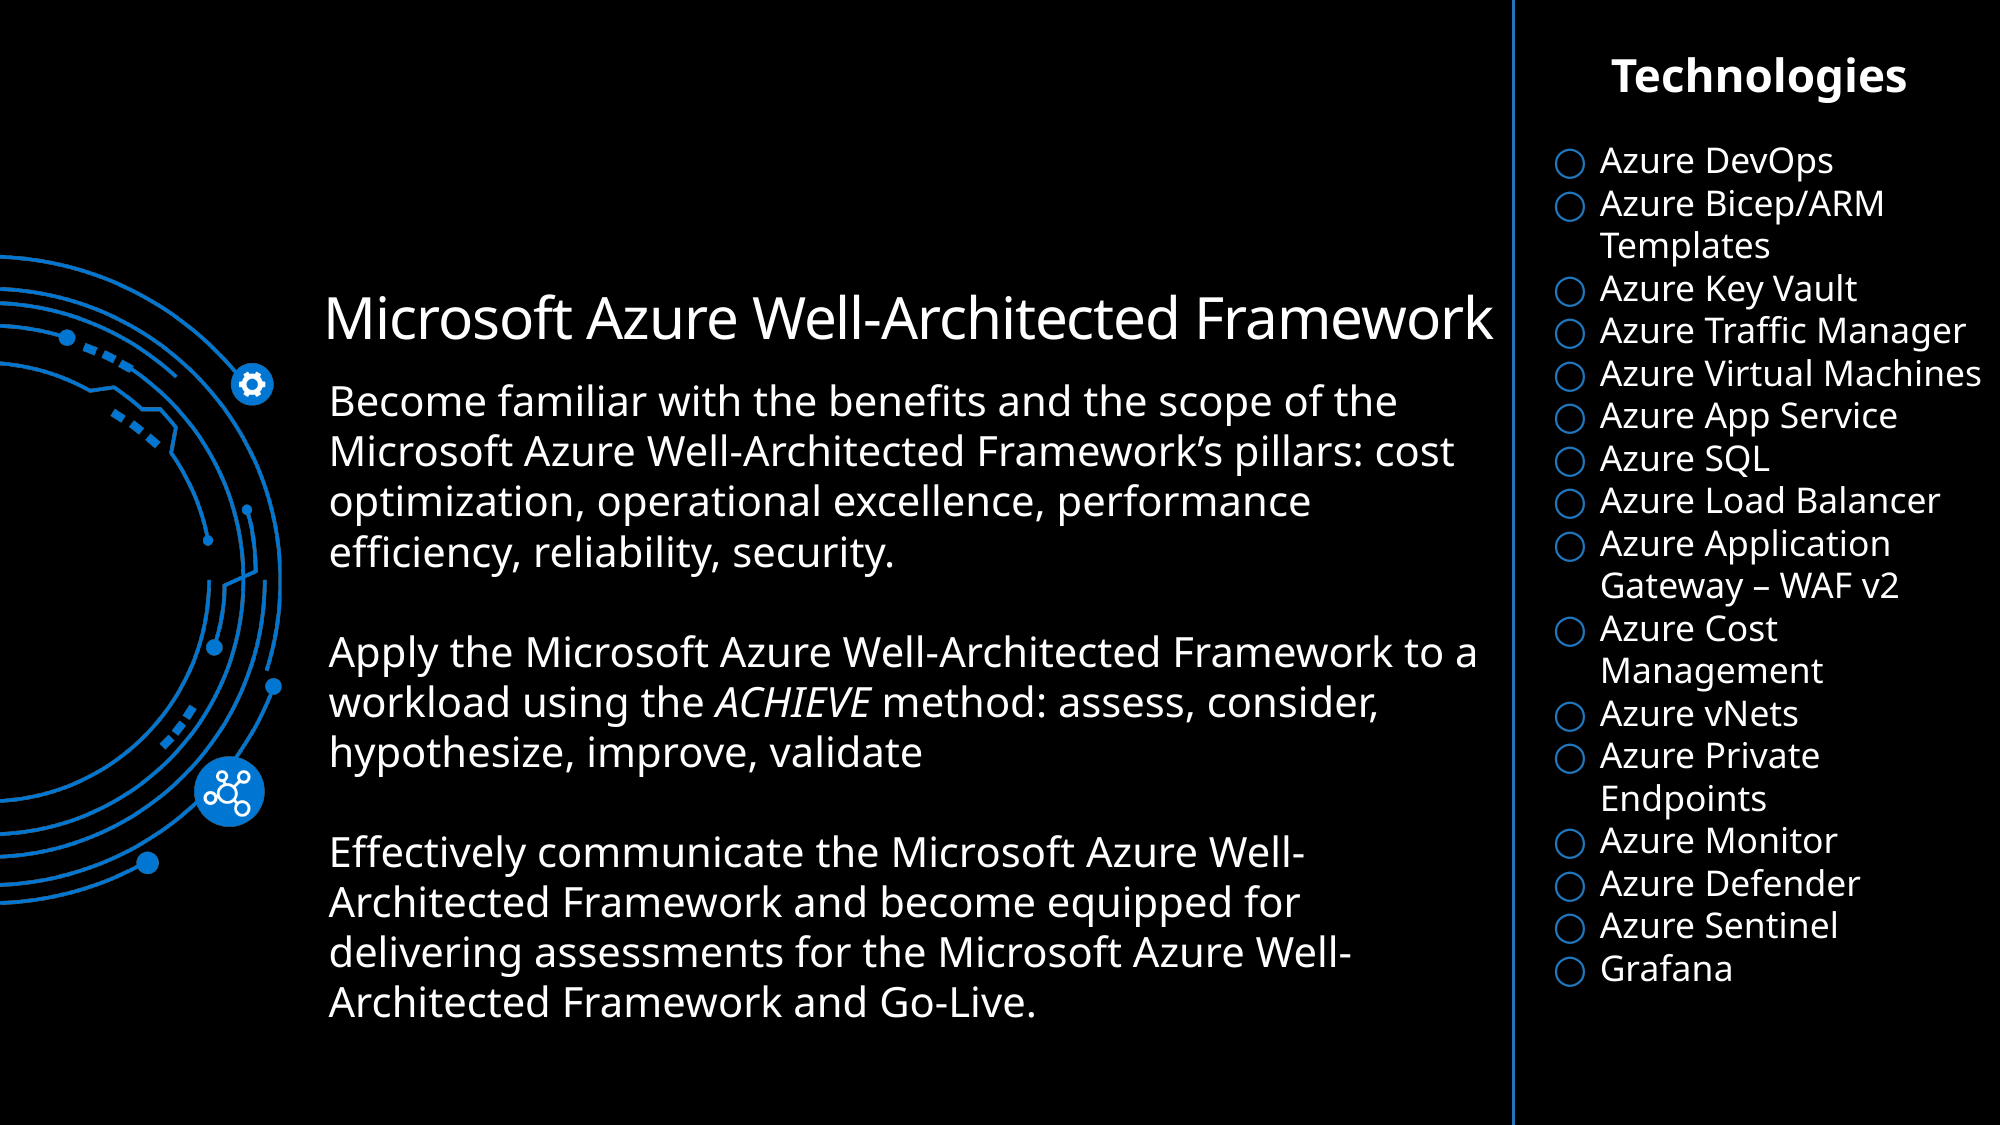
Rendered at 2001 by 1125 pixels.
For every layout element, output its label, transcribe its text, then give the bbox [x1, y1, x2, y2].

text_box Technologies [1518, 39, 2000, 110]
title Microsoft Azure Well-Architected Framework [323, 281, 1512, 353]
text_box Azure DevOps Azure Bicep/ARM Templates Azure Key Vault Azure Traffic Manager Azure Virtual Machines Azure App Service Azure SQL Azure Load Balancer Azure Application Gateway – WAF v2 Azure Cost Management Azure vNets Azure Private Endpoints Azure Monitor Azure Defender Azure Sentinel Grafana [1518, 130, 2000, 996]
text_box Become familiar with the benefits and the scope of the Microsoft Azure Well-Architected Framework’s pillars: cost optimization, operational excellence, performance efficiency, reliability, security. Apply the Microsoft Azure Well-Architected Framework to a workload using the ACHIEVE method: assess, consider, hypothesize, improve, validate Effectively communicate the Microsoft Azure Well-Architected Framework and become equipped for delivering assessments for the Microsoft Azure Well-Architected Framework and Go-Live. [313, 367, 1499, 1033]
picture [0, 255, 282, 905]
